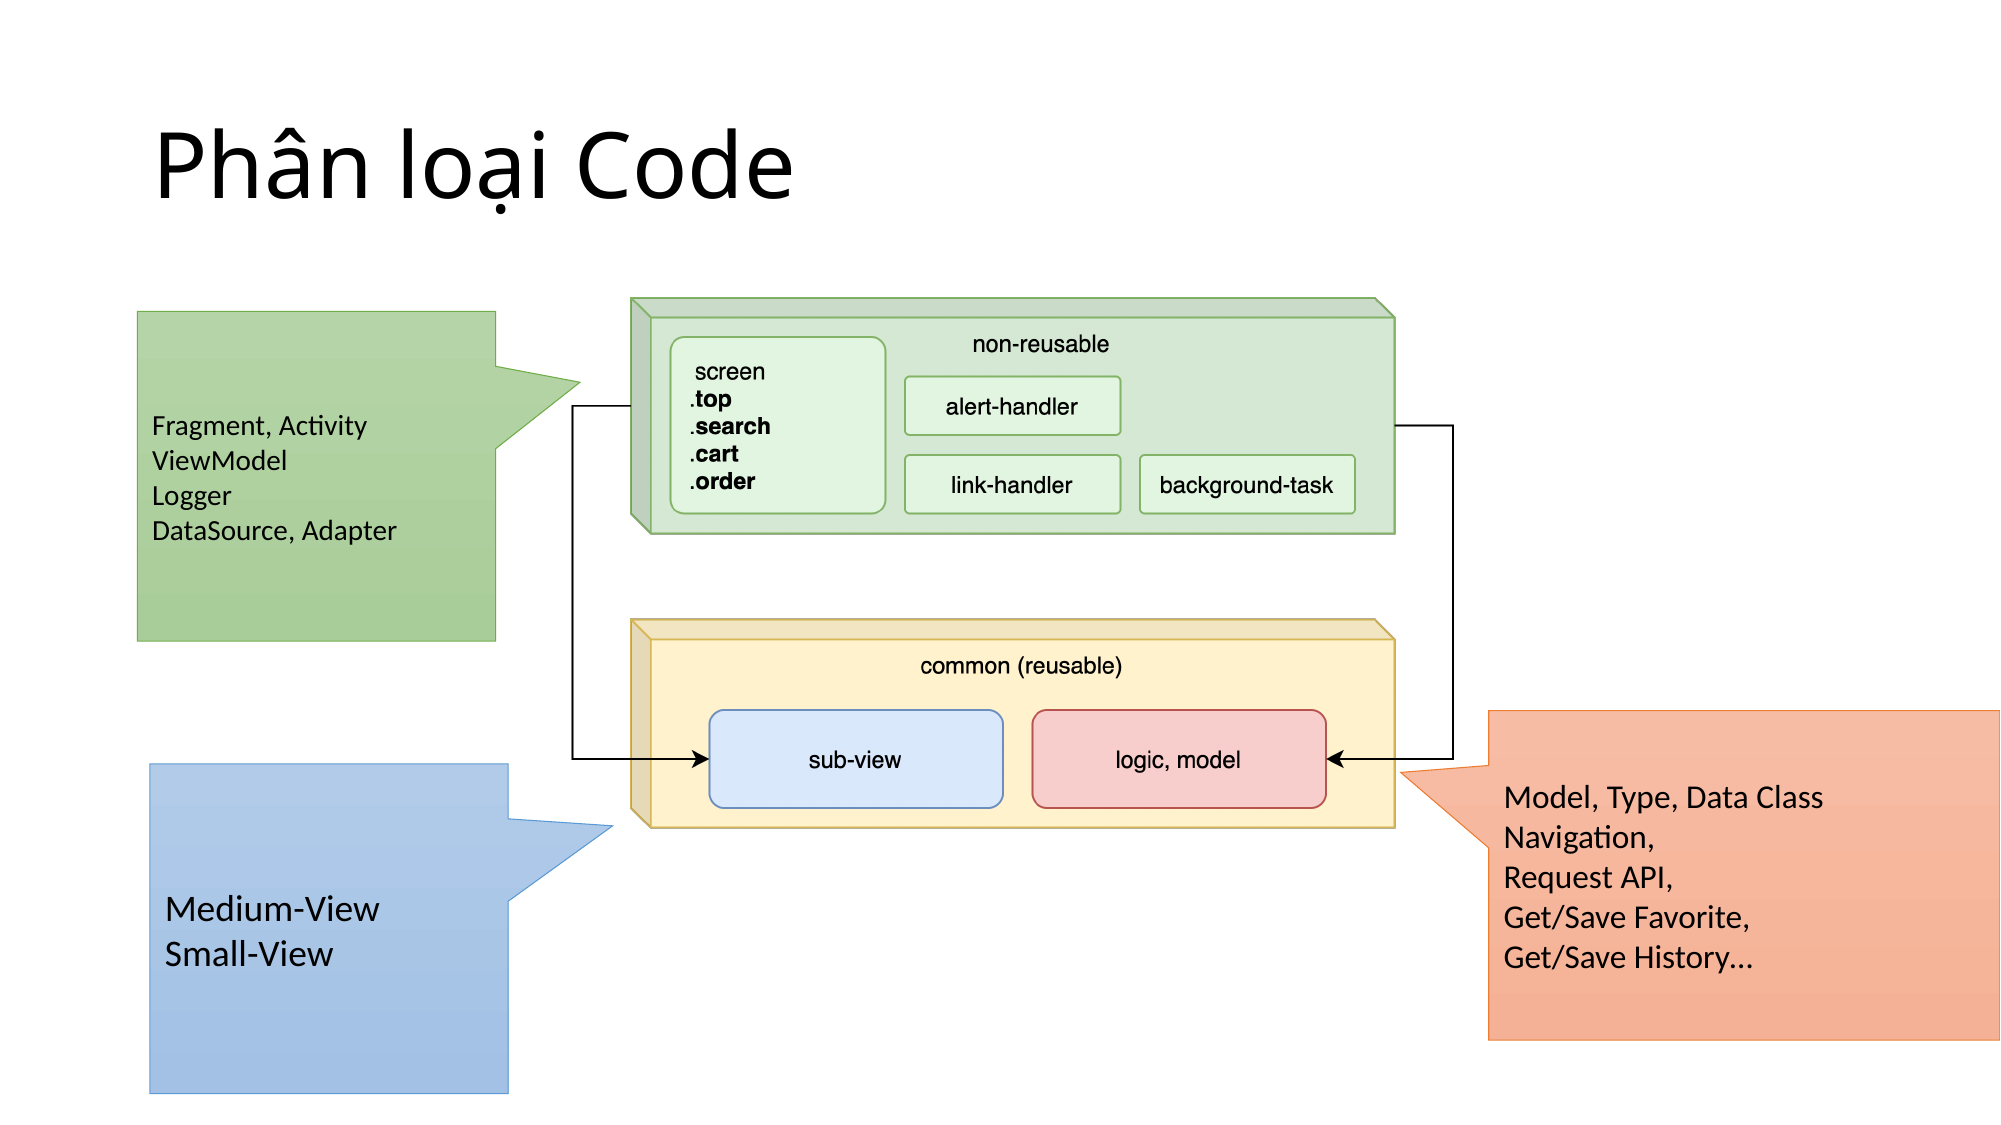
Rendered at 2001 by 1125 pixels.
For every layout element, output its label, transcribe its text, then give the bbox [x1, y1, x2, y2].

title Phân loại Code [137, 59, 1863, 278]
text_box Fragment, Activity ViewModel Logger DataSource, Adapter [136, 310, 538, 642]
picture [538, 277, 1489, 848]
text_box Model, Type, Data Class Navigation, Request API, Get/Save Favorite, Get/Save History… [1488, 710, 2000, 1041]
text_box Medium-View Small-View [149, 763, 583, 1095]
